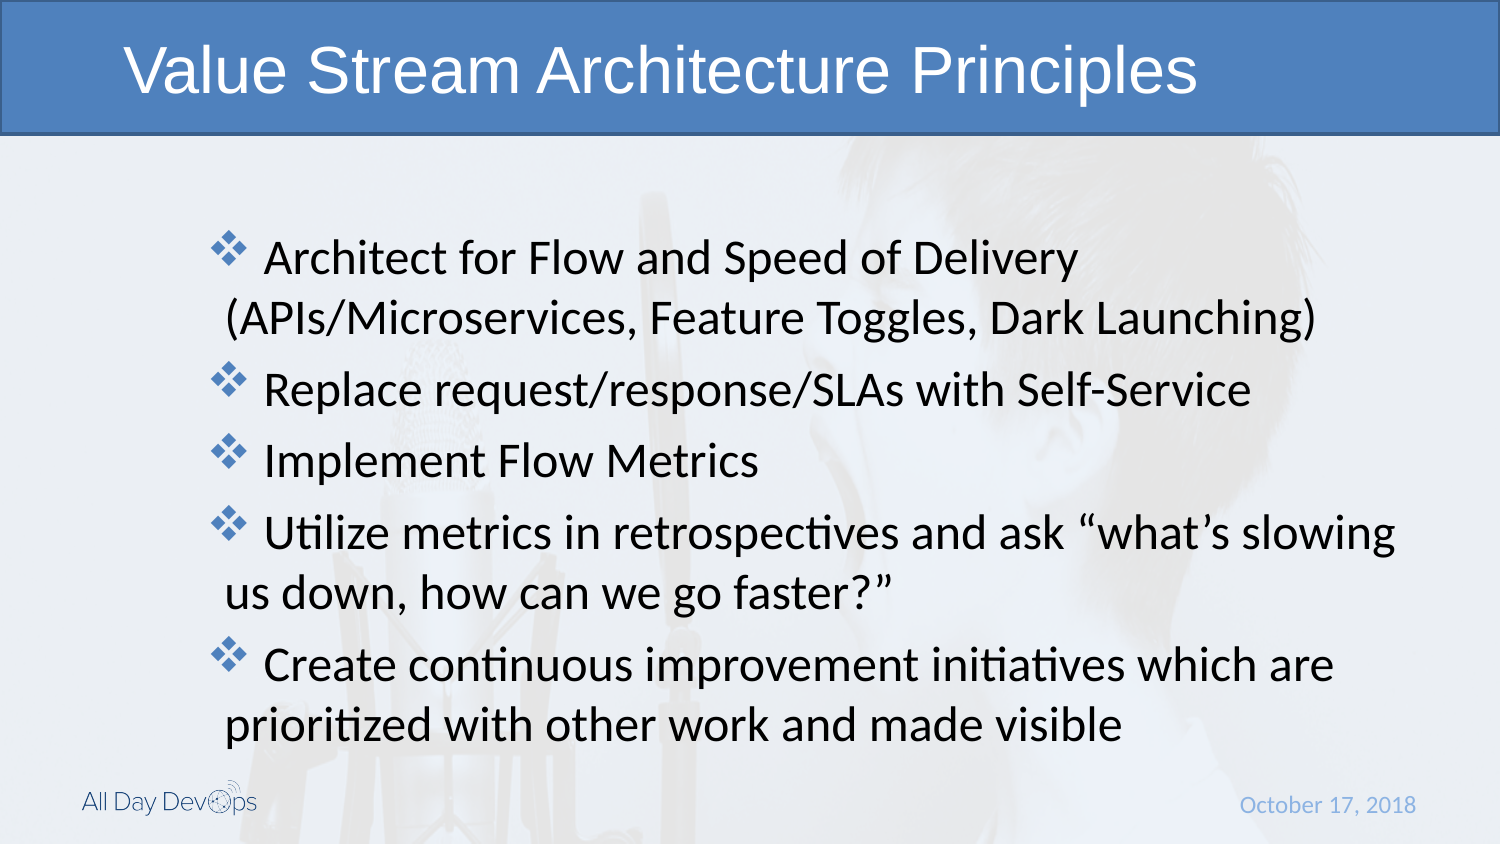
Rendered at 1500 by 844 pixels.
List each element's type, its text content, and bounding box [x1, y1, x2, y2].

list Value Stream Architecture Principles [75, 0, 1413, 135]
picture [75, 776, 263, 822]
list Architect for Flow and Speed of Delivery (APIs/Microservices, Feature Toggles, Dark Launching) Replace request/response/SLAs with Self-Service Implement Flow Metrics Utilize metrics in retrospectives and ask “what’s slowing us down, how can we go faster?” Create continuous improvement initiatives which are prioritized with other work and made visible [87, 209, 1413, 760]
